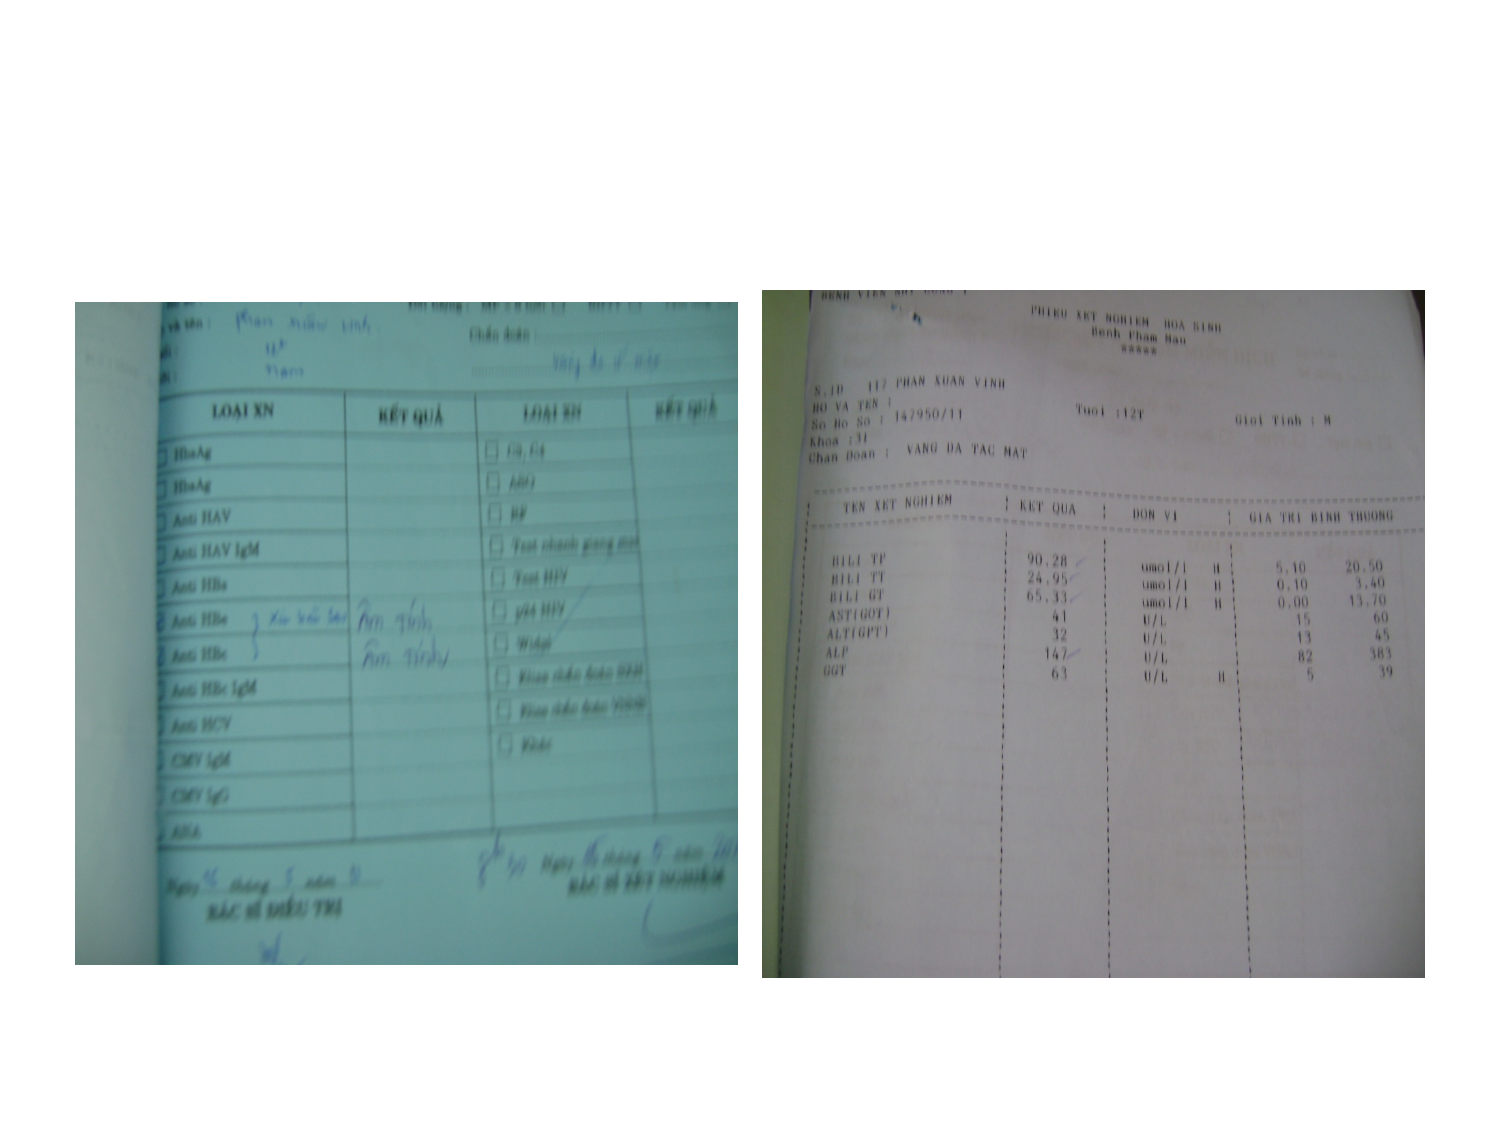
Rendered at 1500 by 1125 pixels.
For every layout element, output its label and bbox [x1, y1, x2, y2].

list [762, 289, 1426, 978]
list [74, 302, 738, 966]
